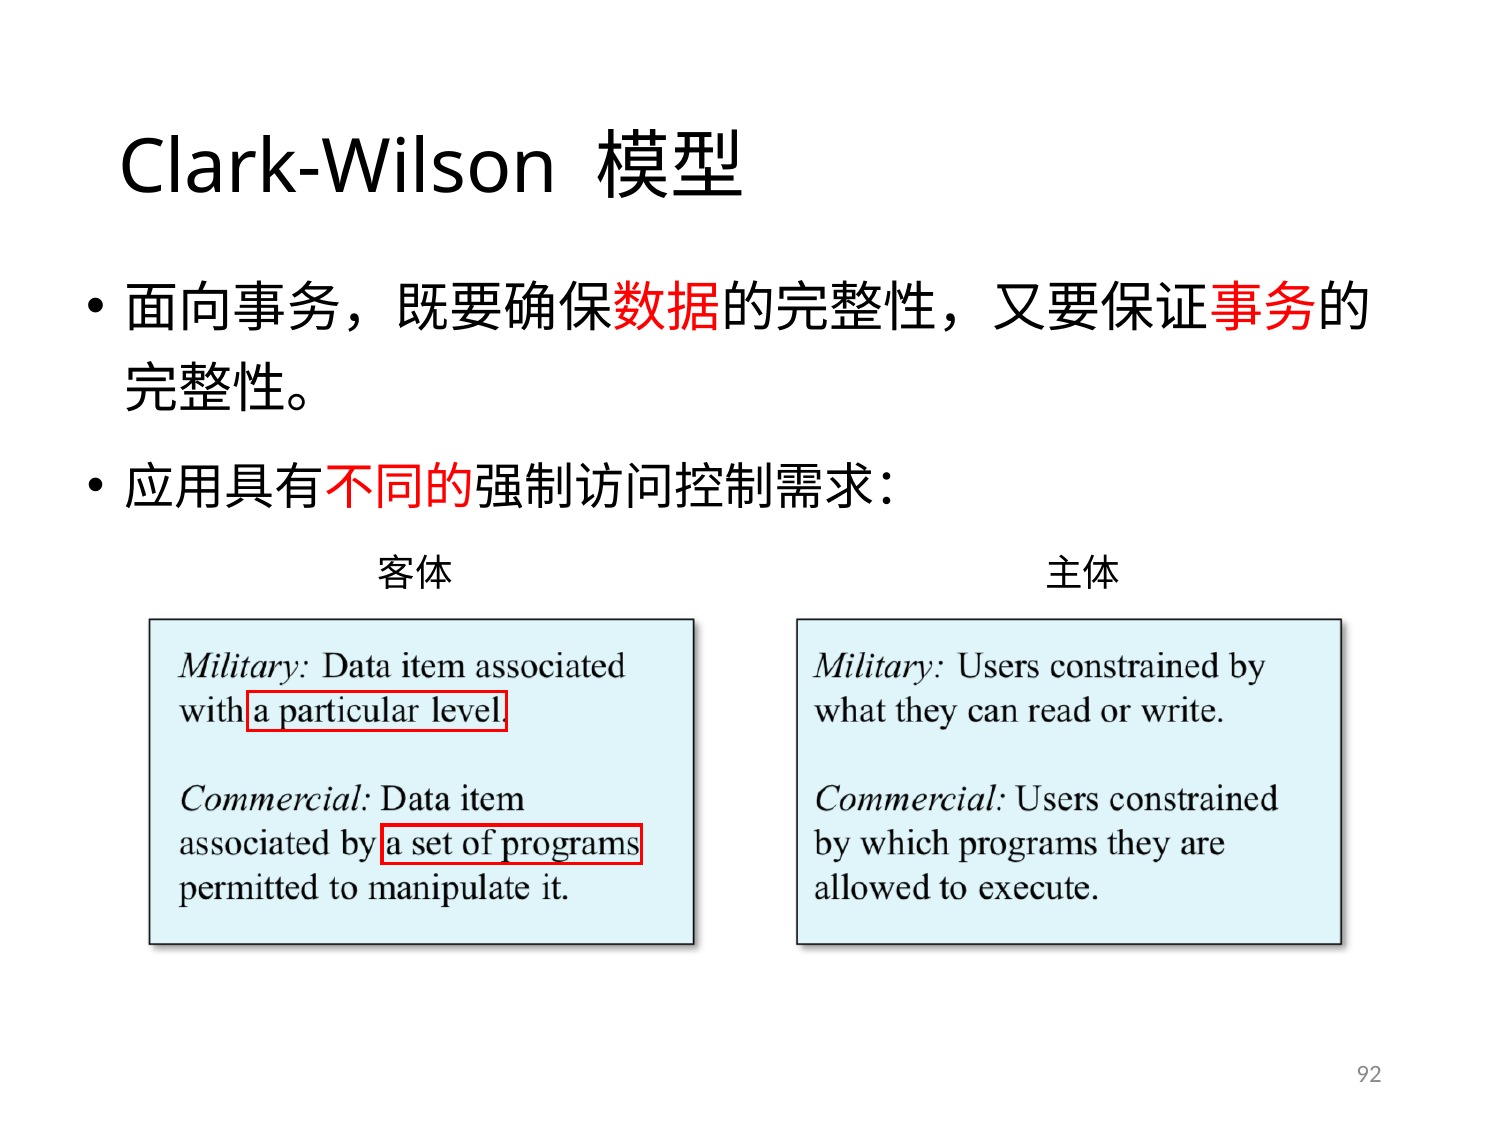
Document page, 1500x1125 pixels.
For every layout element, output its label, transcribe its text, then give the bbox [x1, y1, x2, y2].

text_box 客体 [363, 541, 550, 602]
list 面向事务，既要确保数据的完整性，又要保证事务的完整性。 应用具有不同的强制访问控制需求： [71, 248, 1397, 1099]
title Clark-Wilson 模型 [103, 59, 1397, 248]
picture [131, 606, 1369, 969]
text_box 主体 [1030, 541, 1218, 602]
slide_number 92 [1059, 1042, 1397, 1103]
